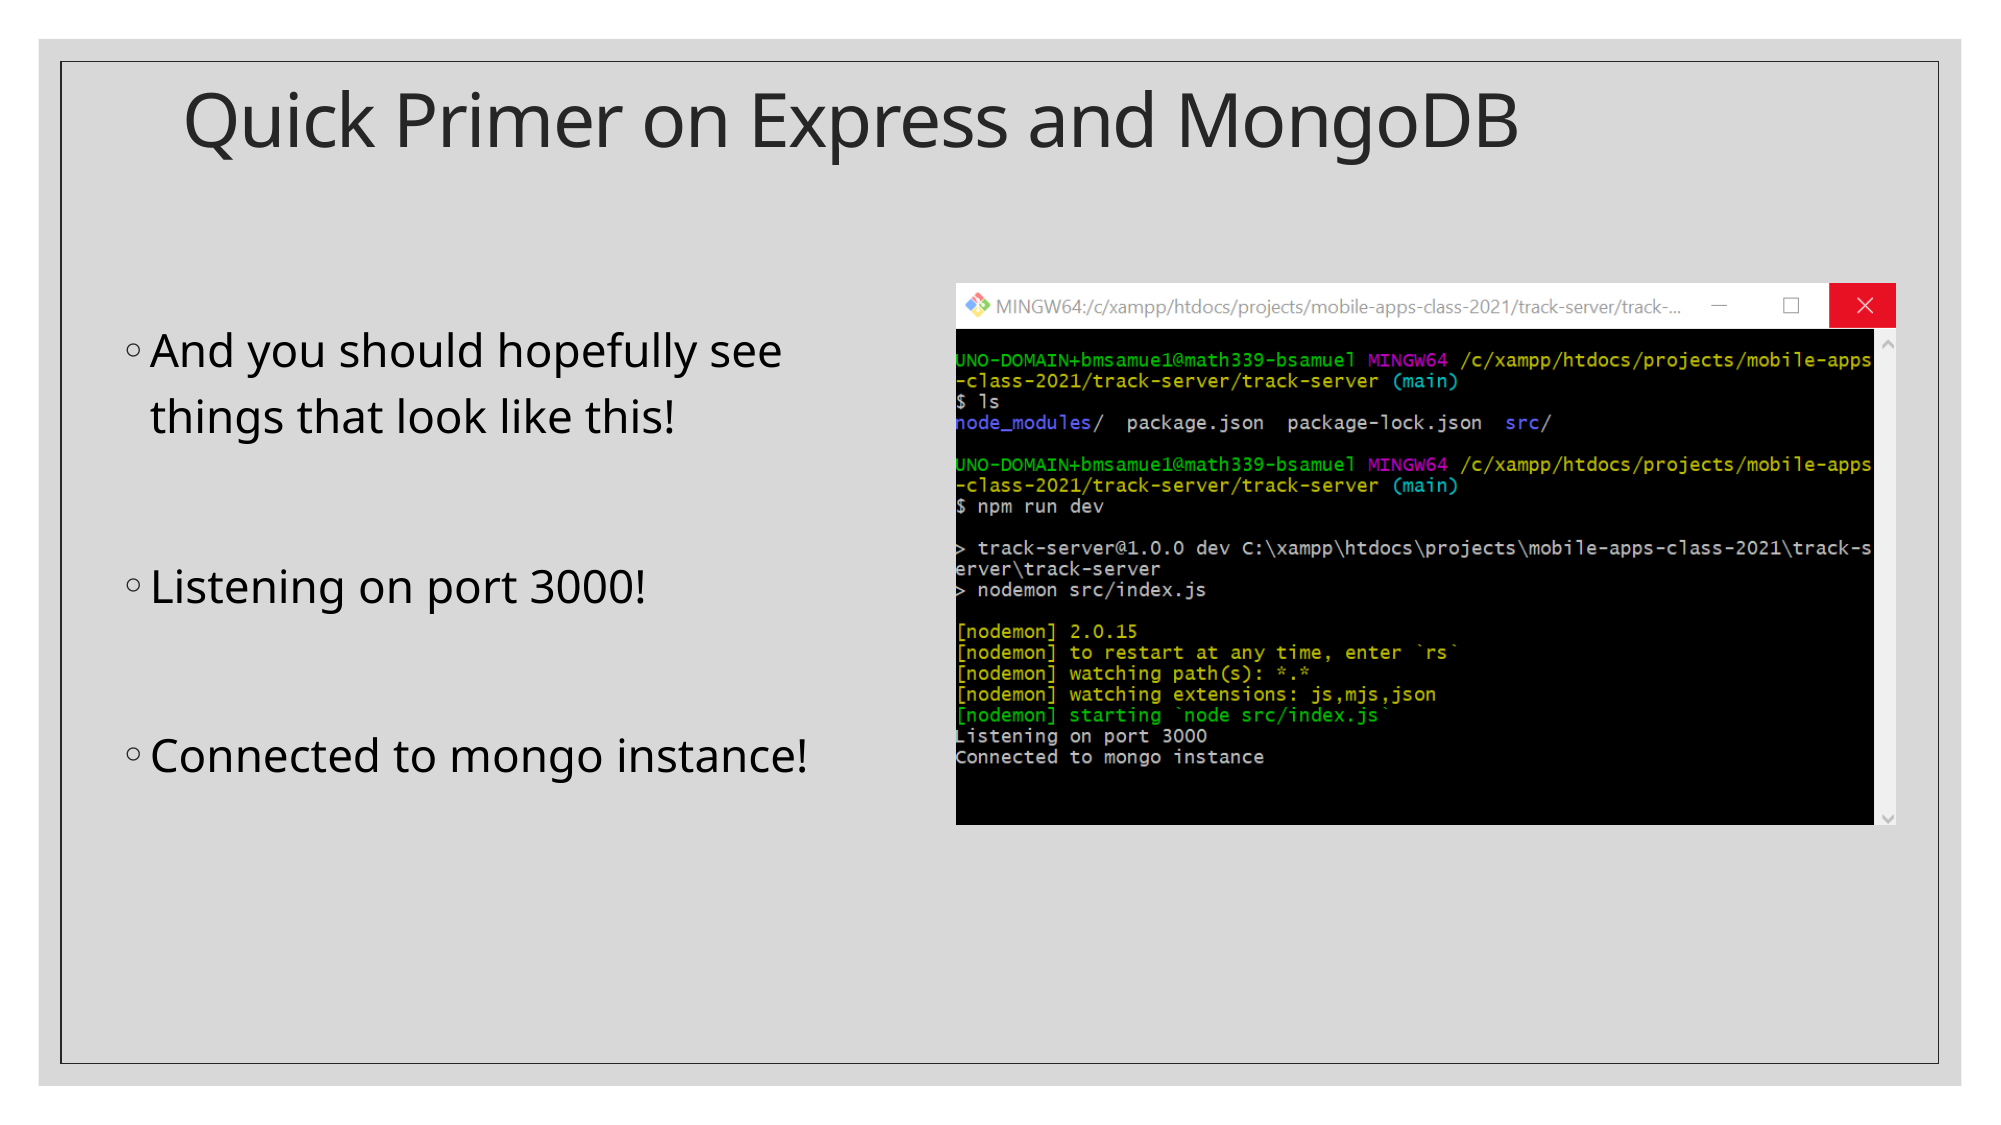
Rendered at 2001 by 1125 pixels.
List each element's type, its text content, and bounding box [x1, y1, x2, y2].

title Quick Primer on Express and MongoDB [167, 10, 1818, 236]
picture [956, 283, 1896, 825]
list And you should hopefully see things that look like this! Listening on port 3000! Connected to mongo instance! [104, 303, 932, 1049]
